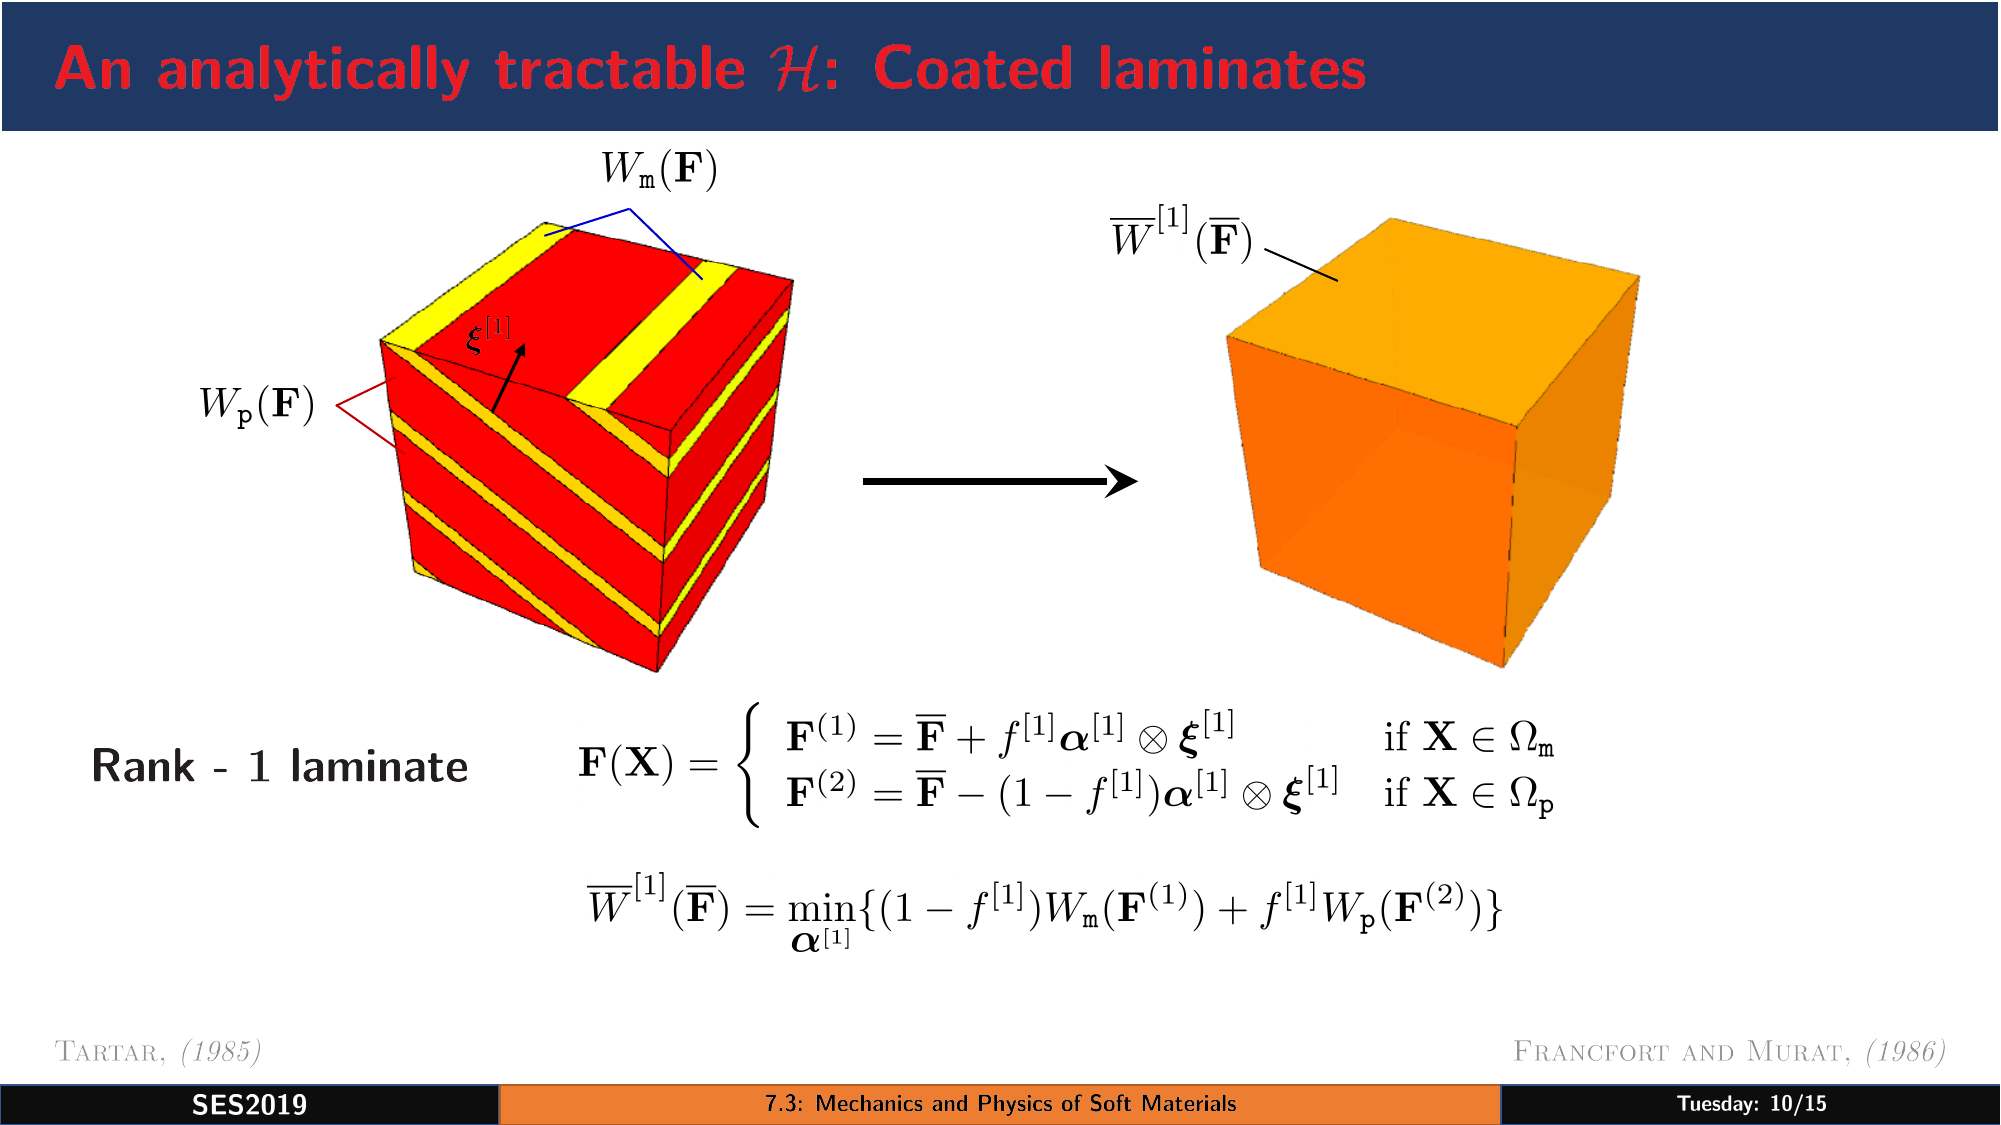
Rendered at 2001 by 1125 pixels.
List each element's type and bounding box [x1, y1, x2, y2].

text_box [1500, 1084, 2000, 1125]
text_box [0, 0, 2000, 134]
picture [55, 1038, 260, 1068]
text_box [94, 702, 1554, 952]
picture [193, 1094, 306, 1115]
text_box [199, 149, 1660, 675]
picture [1514, 1038, 1945, 1068]
picture [55, 44, 1365, 102]
picture [1677, 1094, 1826, 1116]
text_box [499, 1084, 1500, 1125]
picture [766, 1094, 1236, 1116]
text_box [0, 1084, 499, 1125]
